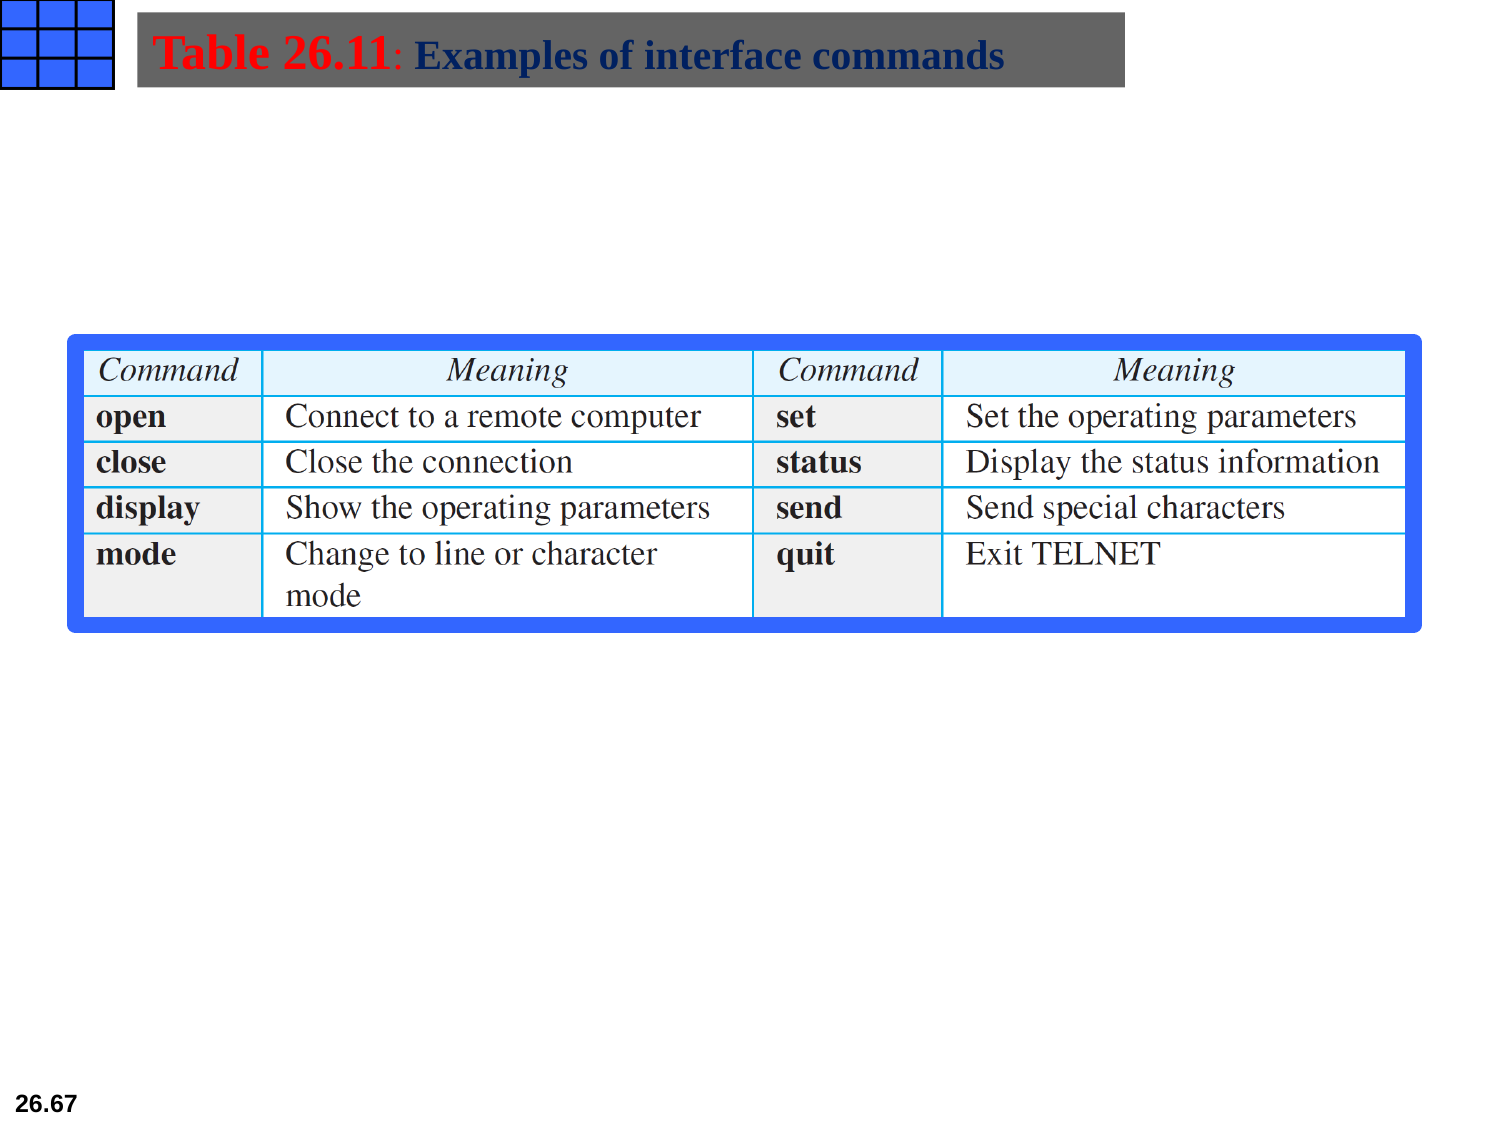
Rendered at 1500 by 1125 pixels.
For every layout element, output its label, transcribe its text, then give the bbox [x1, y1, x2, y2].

text_box Table 26.11: Examples of interface commands [137, 12, 1125, 88]
picture [0, 0, 117, 92]
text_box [49, 341, 1440, 637]
text_box 26.67 [0, 1049, 313, 1125]
